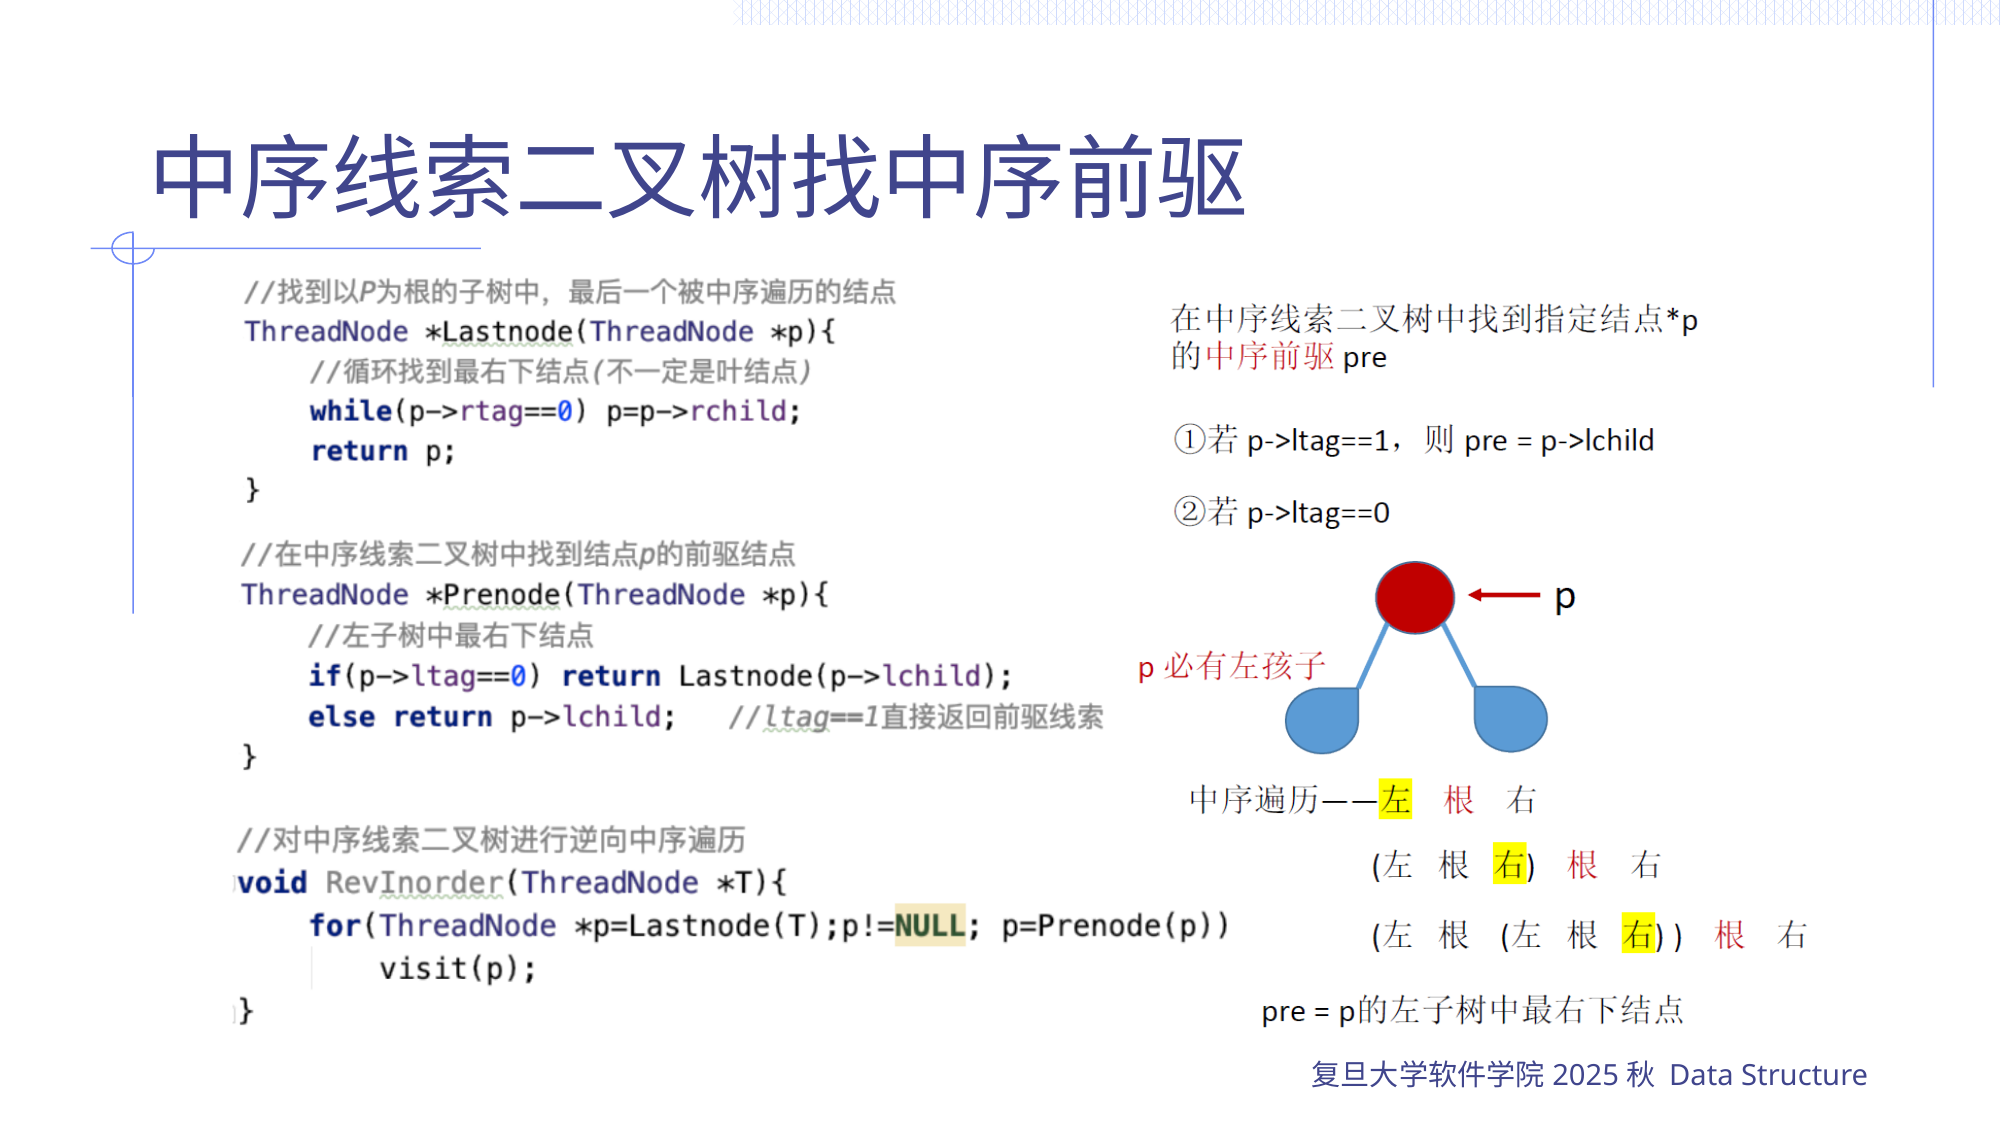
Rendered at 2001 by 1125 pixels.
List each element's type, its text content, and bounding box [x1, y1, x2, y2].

title 中序线索二叉树找中序前驱 [133, 50, 1834, 238]
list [185, 255, 1881, 1045]
